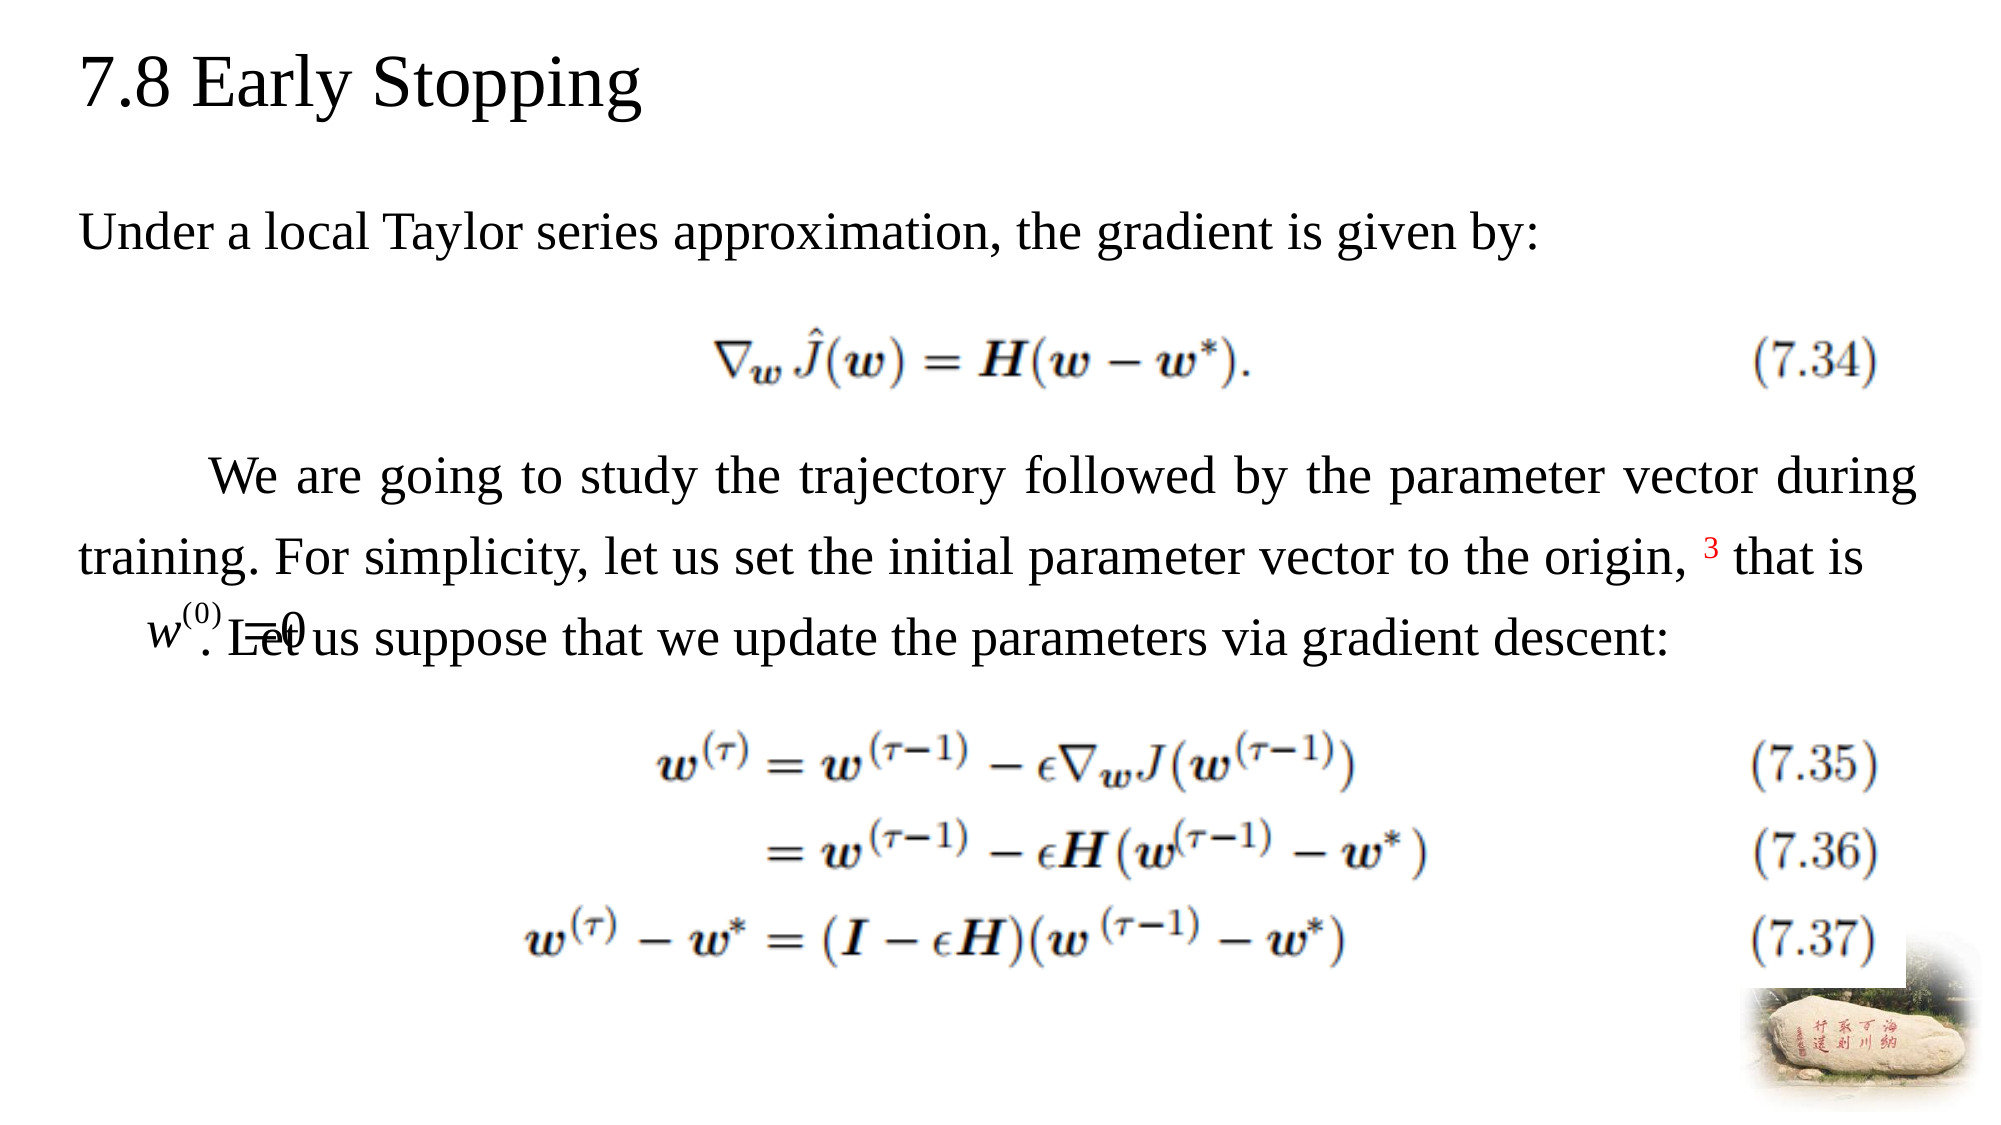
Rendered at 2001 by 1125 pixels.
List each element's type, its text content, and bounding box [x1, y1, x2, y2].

list Under a local Taylor series approximation, the gradient is given by: We are going to study the trajectory followed by the parameter vector during training. For simplicity, let us set the initial parameter vector to the origin, 3 that is . Let us suppose that we update the parameters via gradient descent: [63, 171, 1936, 1014]
text_box 7.8 Early Stopping [63, 21, 1789, 142]
picture [537, 307, 1895, 419]
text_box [137, 589, 315, 661]
picture [462, 713, 1985, 1112]
